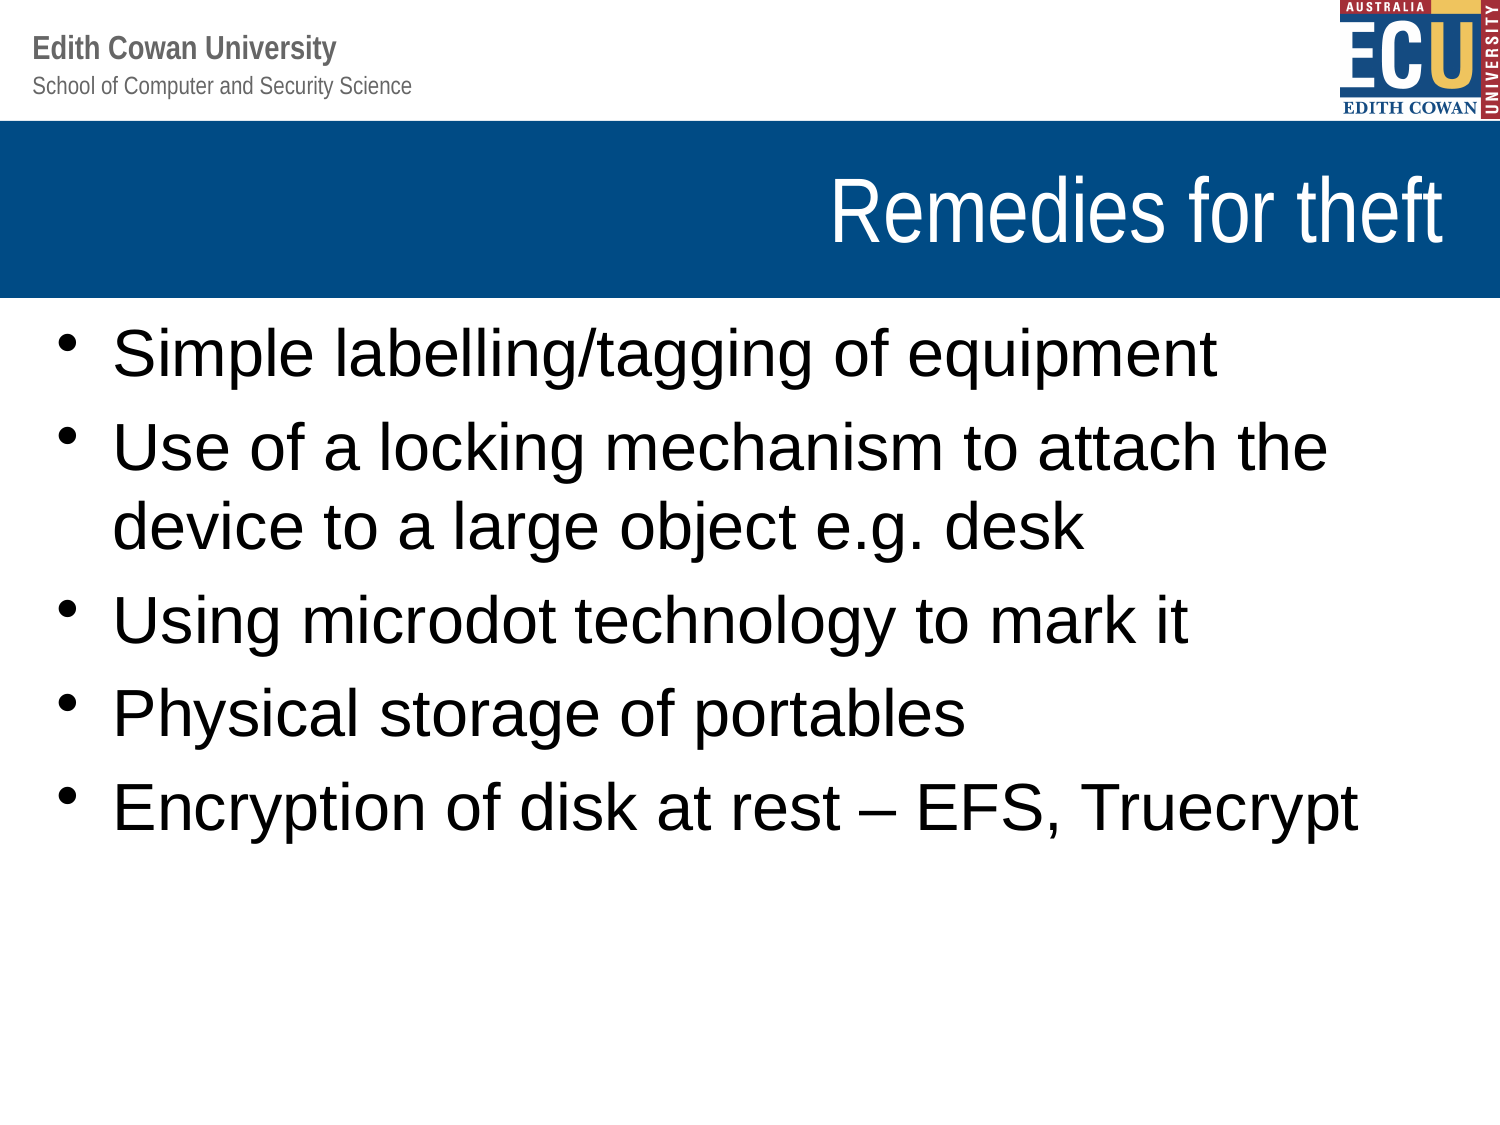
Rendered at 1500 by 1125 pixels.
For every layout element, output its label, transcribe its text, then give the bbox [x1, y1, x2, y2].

picture [1340, 0, 1500, 119]
list Simple labelling/tagging of equipment Use of a locking mechanism to attach the device to a large object e.g. desk Using microdot technology to mark it Physical storage of portables Encryption of disk at rest – EFS, Truecrypt [40, 302, 1460, 1083]
title Remedies for theft [40, 123, 1460, 289]
